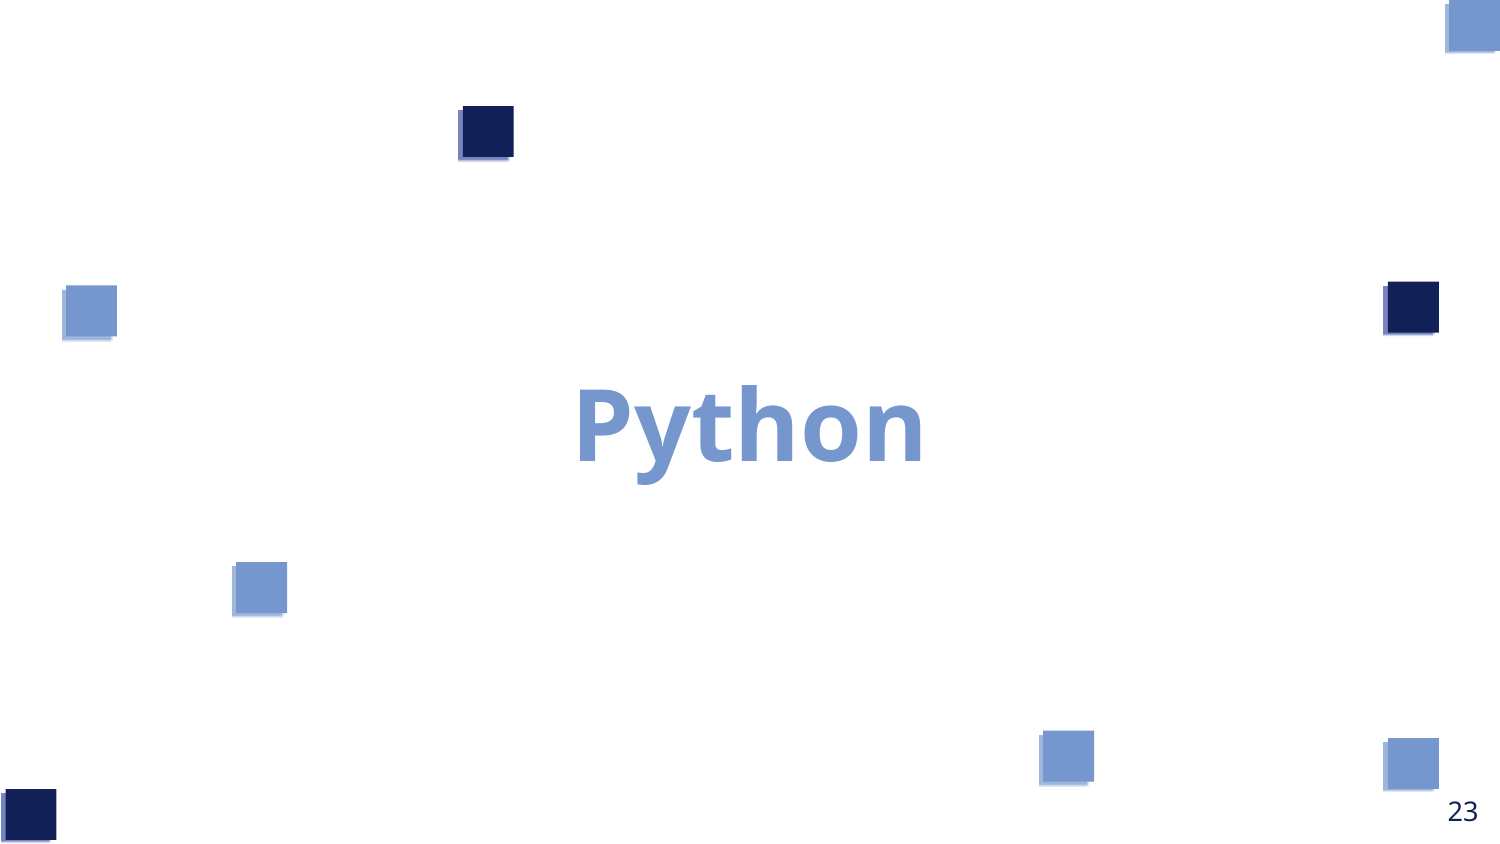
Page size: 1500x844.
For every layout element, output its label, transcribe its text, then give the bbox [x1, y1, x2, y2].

text_box [1043, 730, 1095, 782]
slide_number ‹#› [1403, 779, 1494, 844]
text_box [462, 106, 514, 157]
title Python [319, 214, 1181, 630]
text_box [236, 562, 288, 614]
